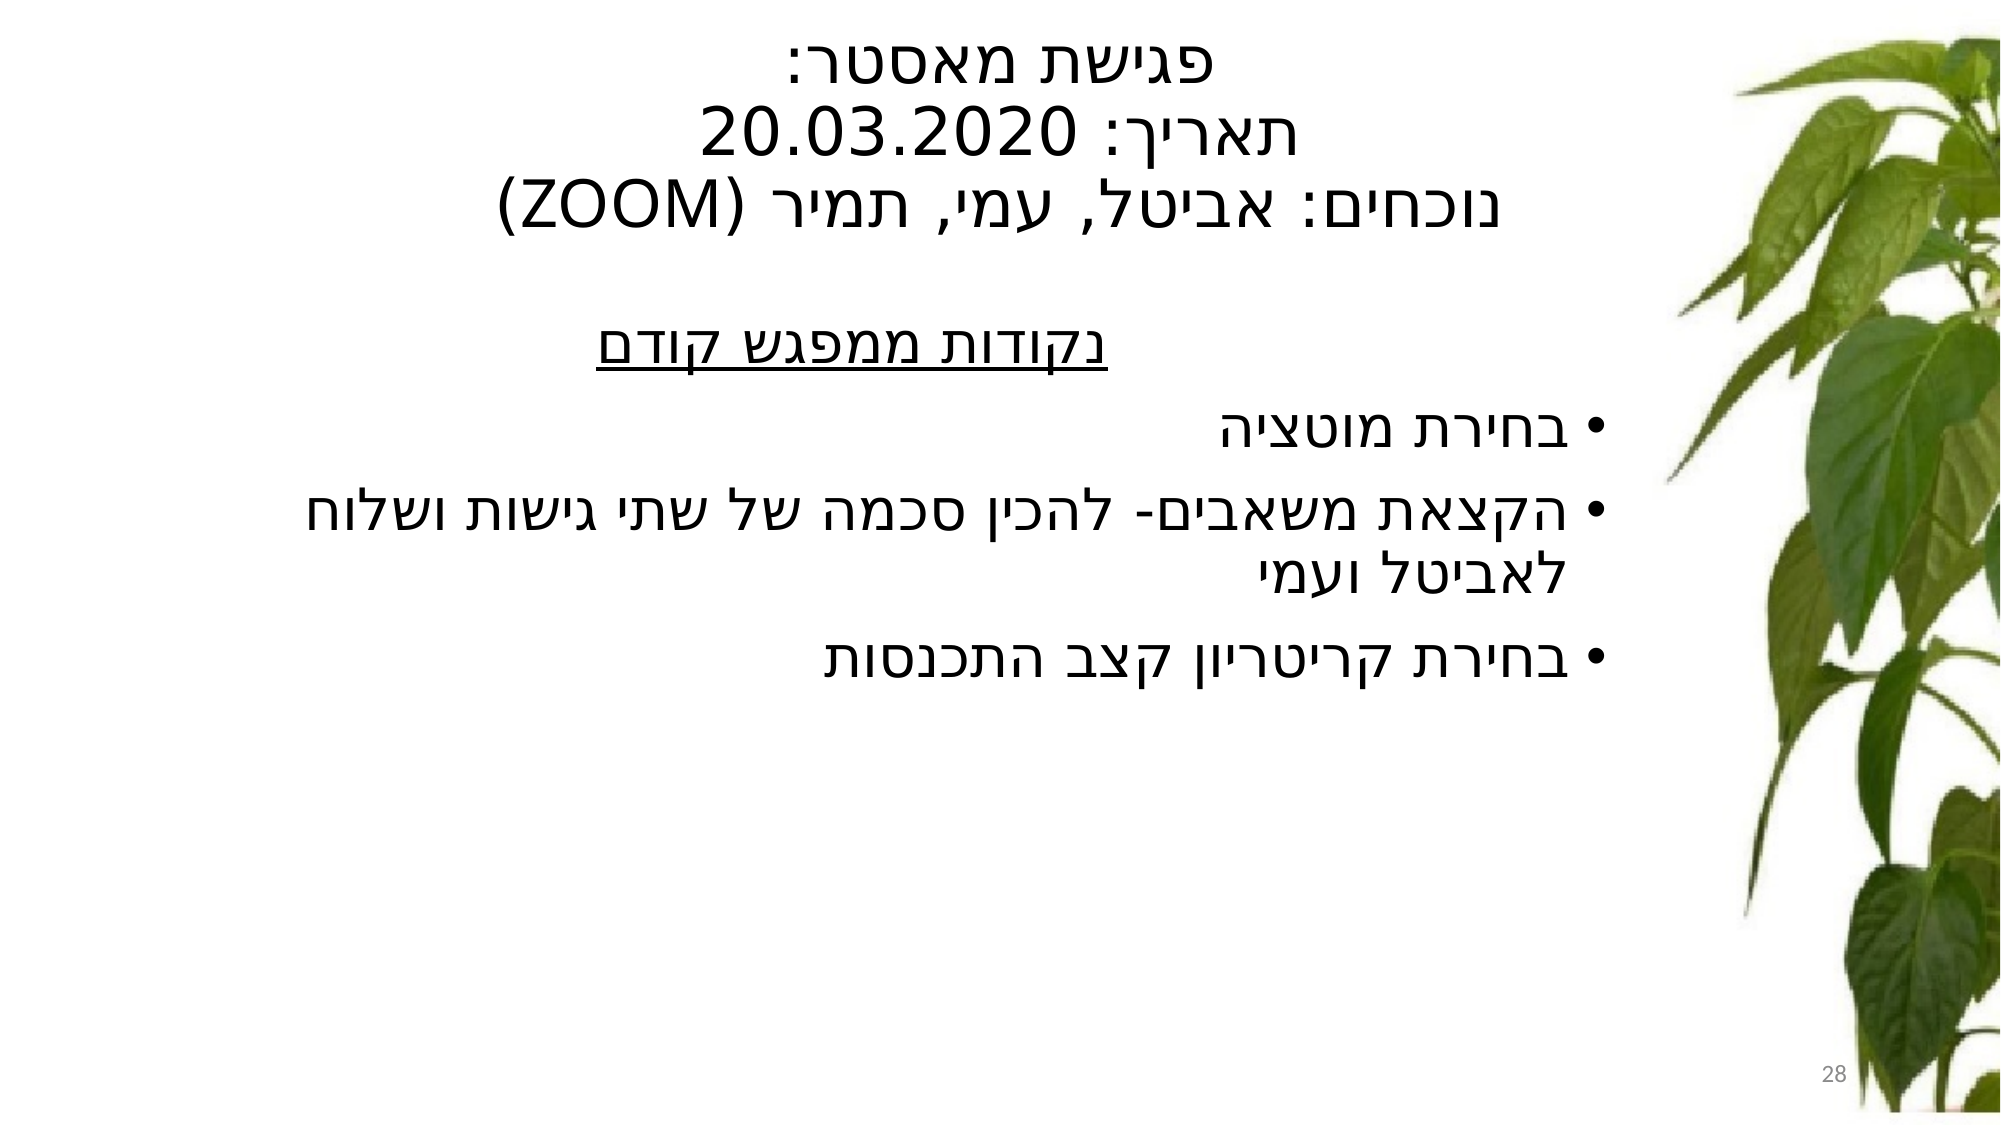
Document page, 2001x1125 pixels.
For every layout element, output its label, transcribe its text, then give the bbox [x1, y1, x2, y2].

text_box 1 [1412, 1042, 1862, 1103]
picture [0, 0, 2001, 1125]
text_box נקודות ממפגש קודם בחירת מוטציה הקצאת משאבים- להכין סכמה של שתי גישות ושלוח לאביטל ועמי בחירת קריטריון קצב התכנסות [81, 305, 1623, 973]
text_box פגישת מאסטר: תאריך: 20.03.2020 נוכחים: אביטל, עמי, תמיר (ZOOM) [137, 59, 1862, 288]
